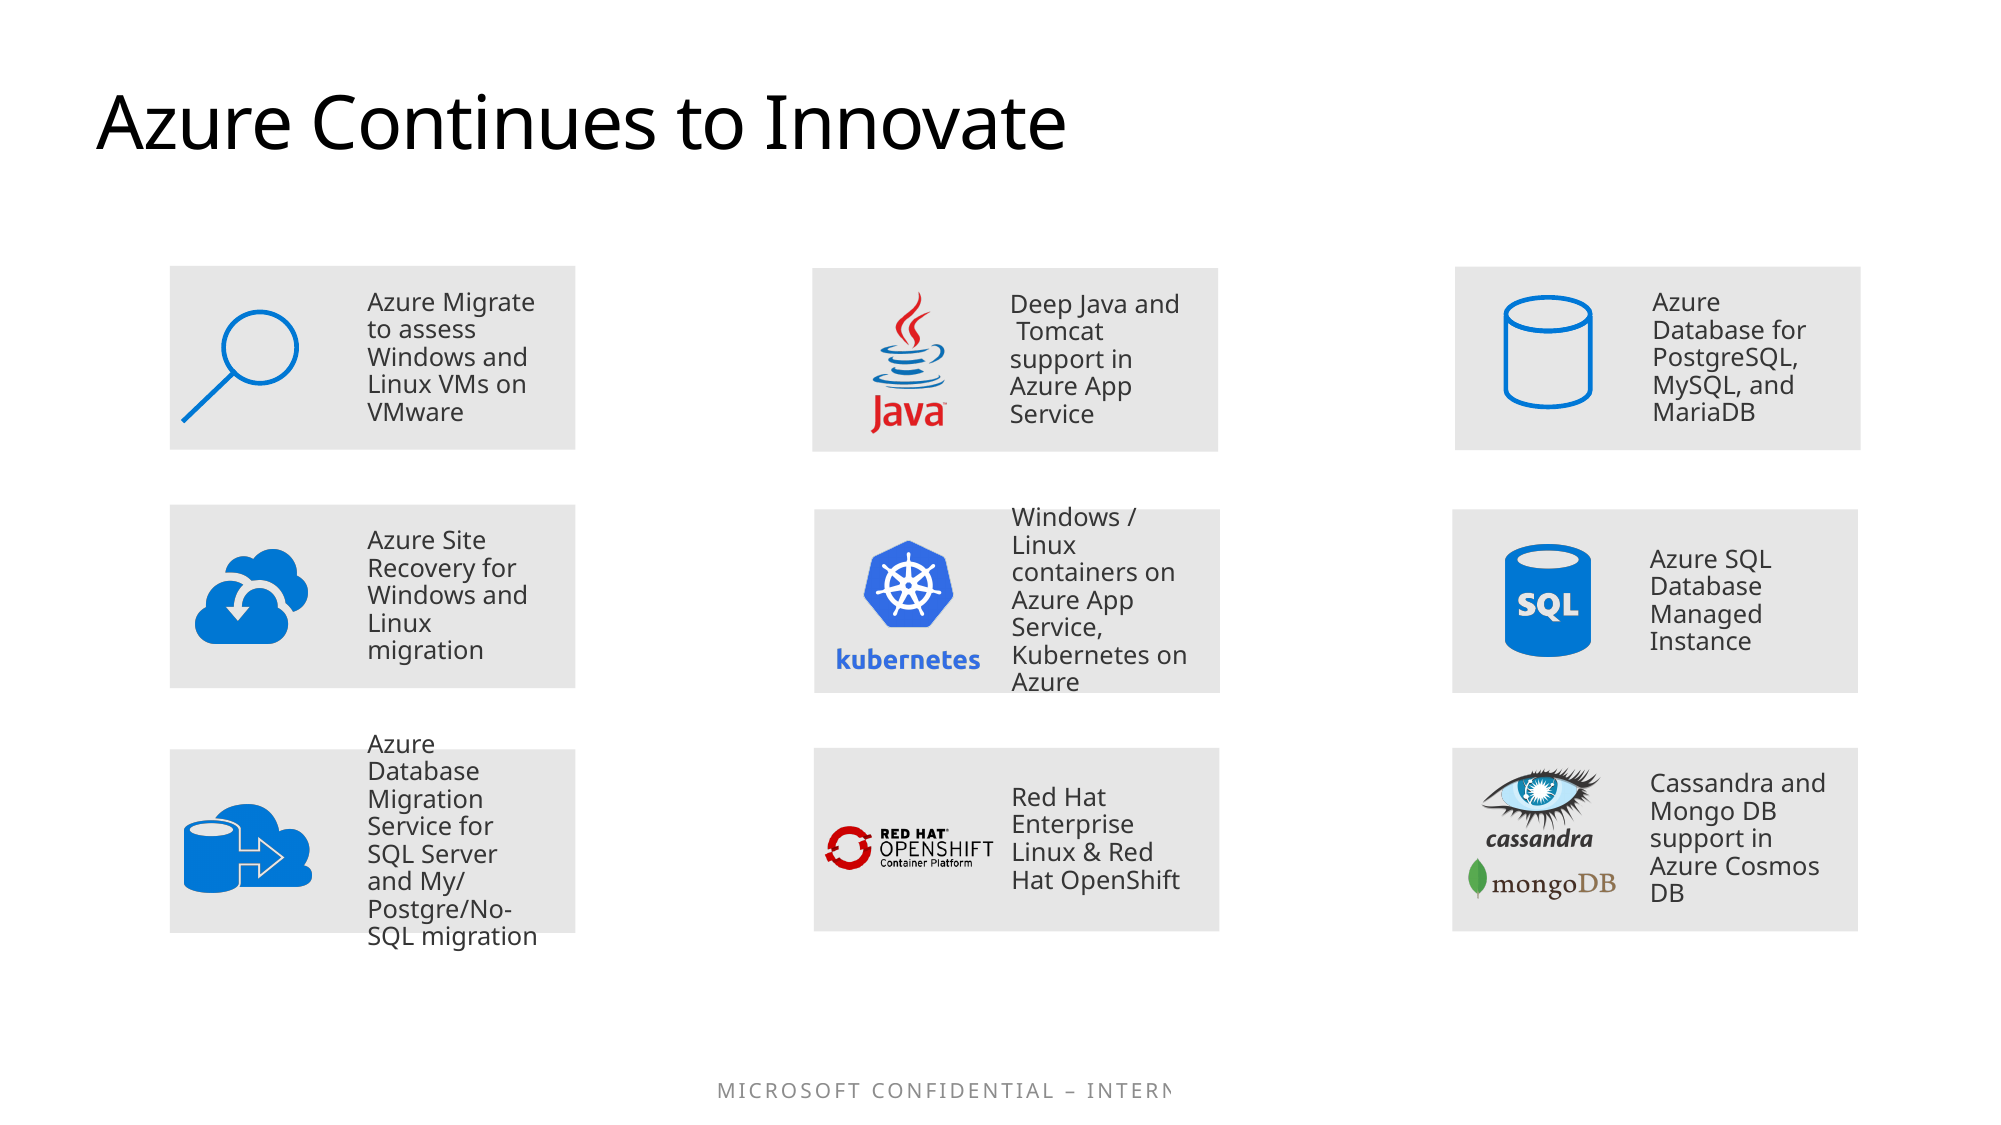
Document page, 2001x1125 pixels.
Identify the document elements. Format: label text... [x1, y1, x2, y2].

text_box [169, 265, 576, 934]
title Azure Continues to Innovate [96, 75, 1904, 166]
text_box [812, 267, 1221, 940]
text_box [1443, 266, 1861, 952]
